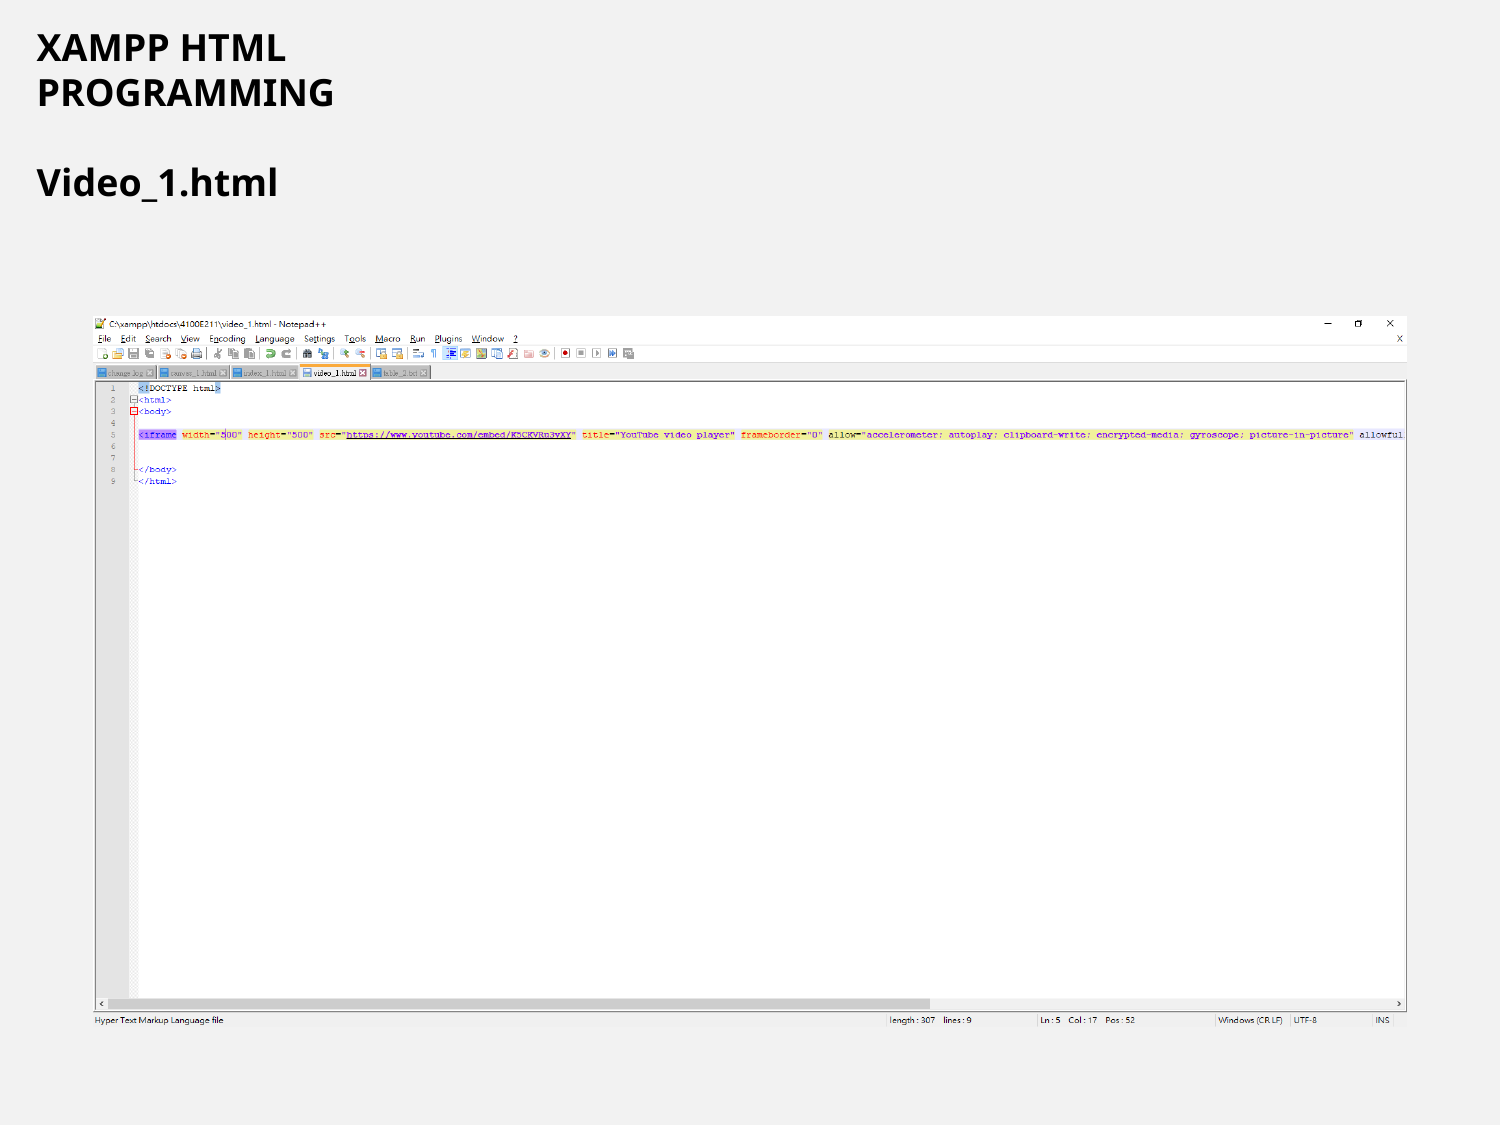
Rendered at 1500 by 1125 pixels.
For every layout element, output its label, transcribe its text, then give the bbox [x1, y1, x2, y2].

text_box XAMPP HTML PROGRAMMING Video_1.html [21, 16, 423, 212]
picture [93, 316, 1407, 1028]
